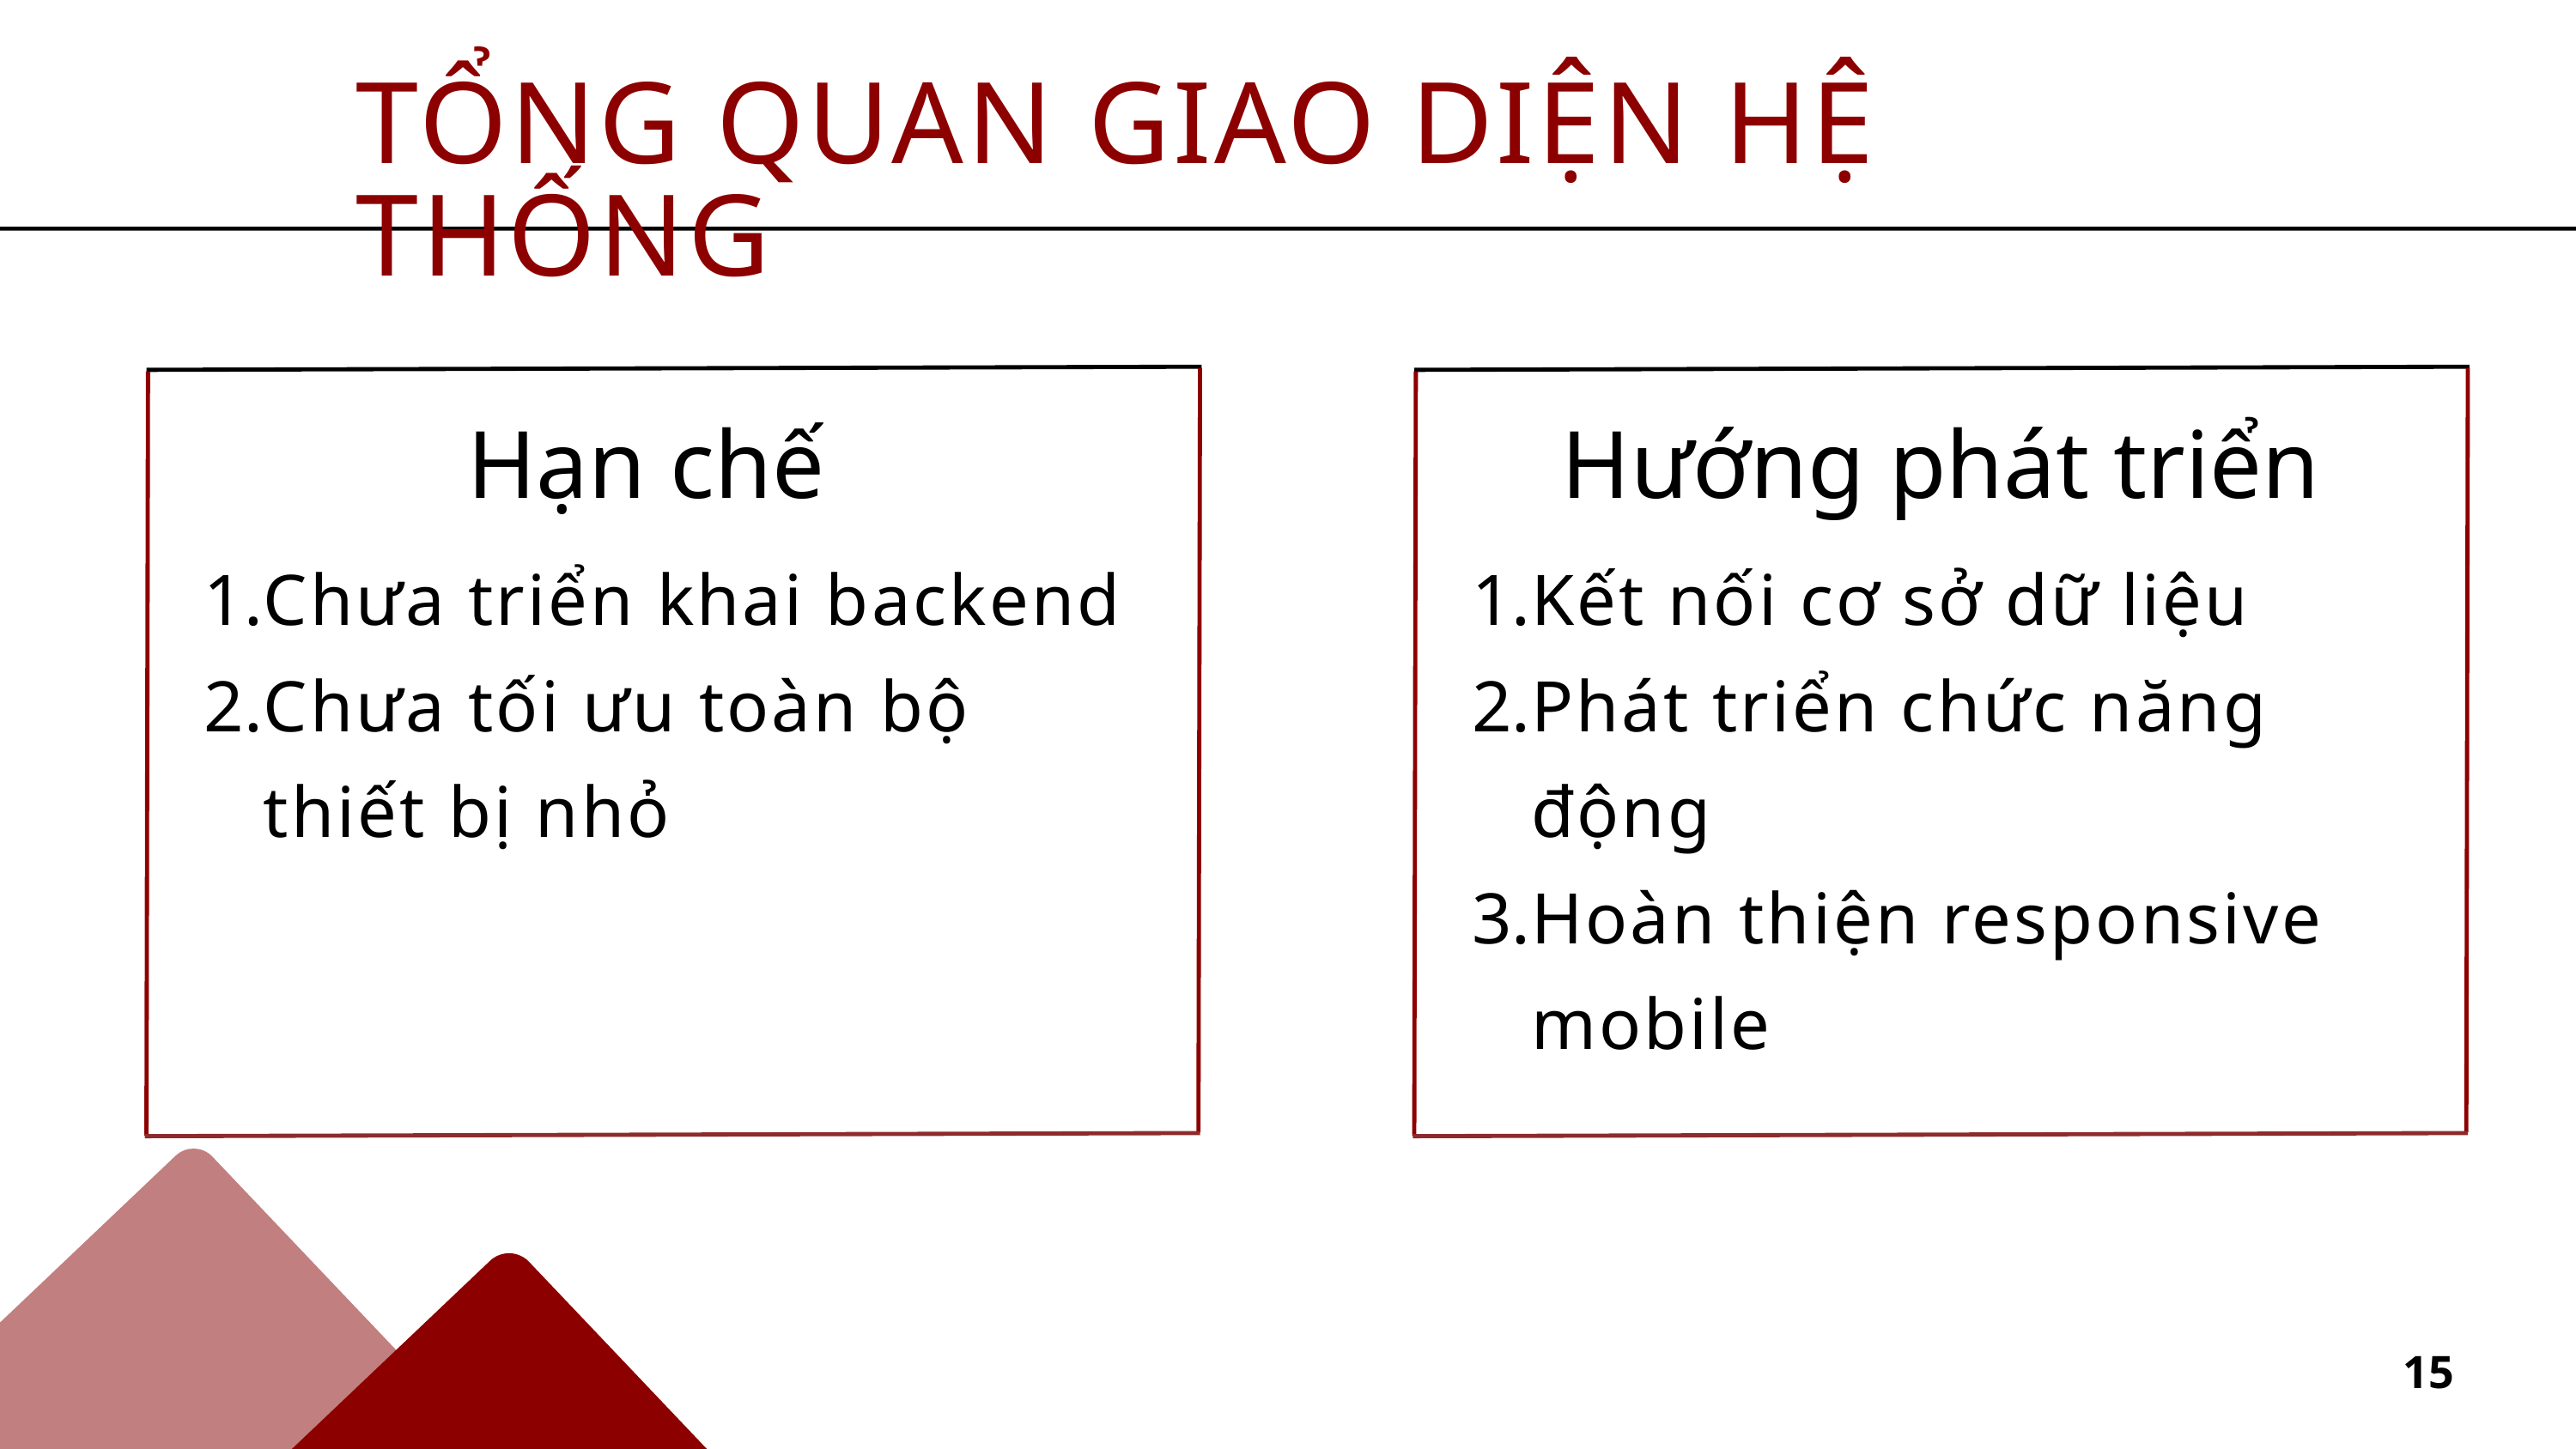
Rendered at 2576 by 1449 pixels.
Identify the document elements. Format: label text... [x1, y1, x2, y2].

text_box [144, 365, 1202, 1138]
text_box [1413, 365, 2470, 1138]
text_box 15 [2403, 1334, 2455, 1397]
text_box TỔNG QUAN GIAO DIỆN HỆ THỐNG [355, 73, 2221, 299]
